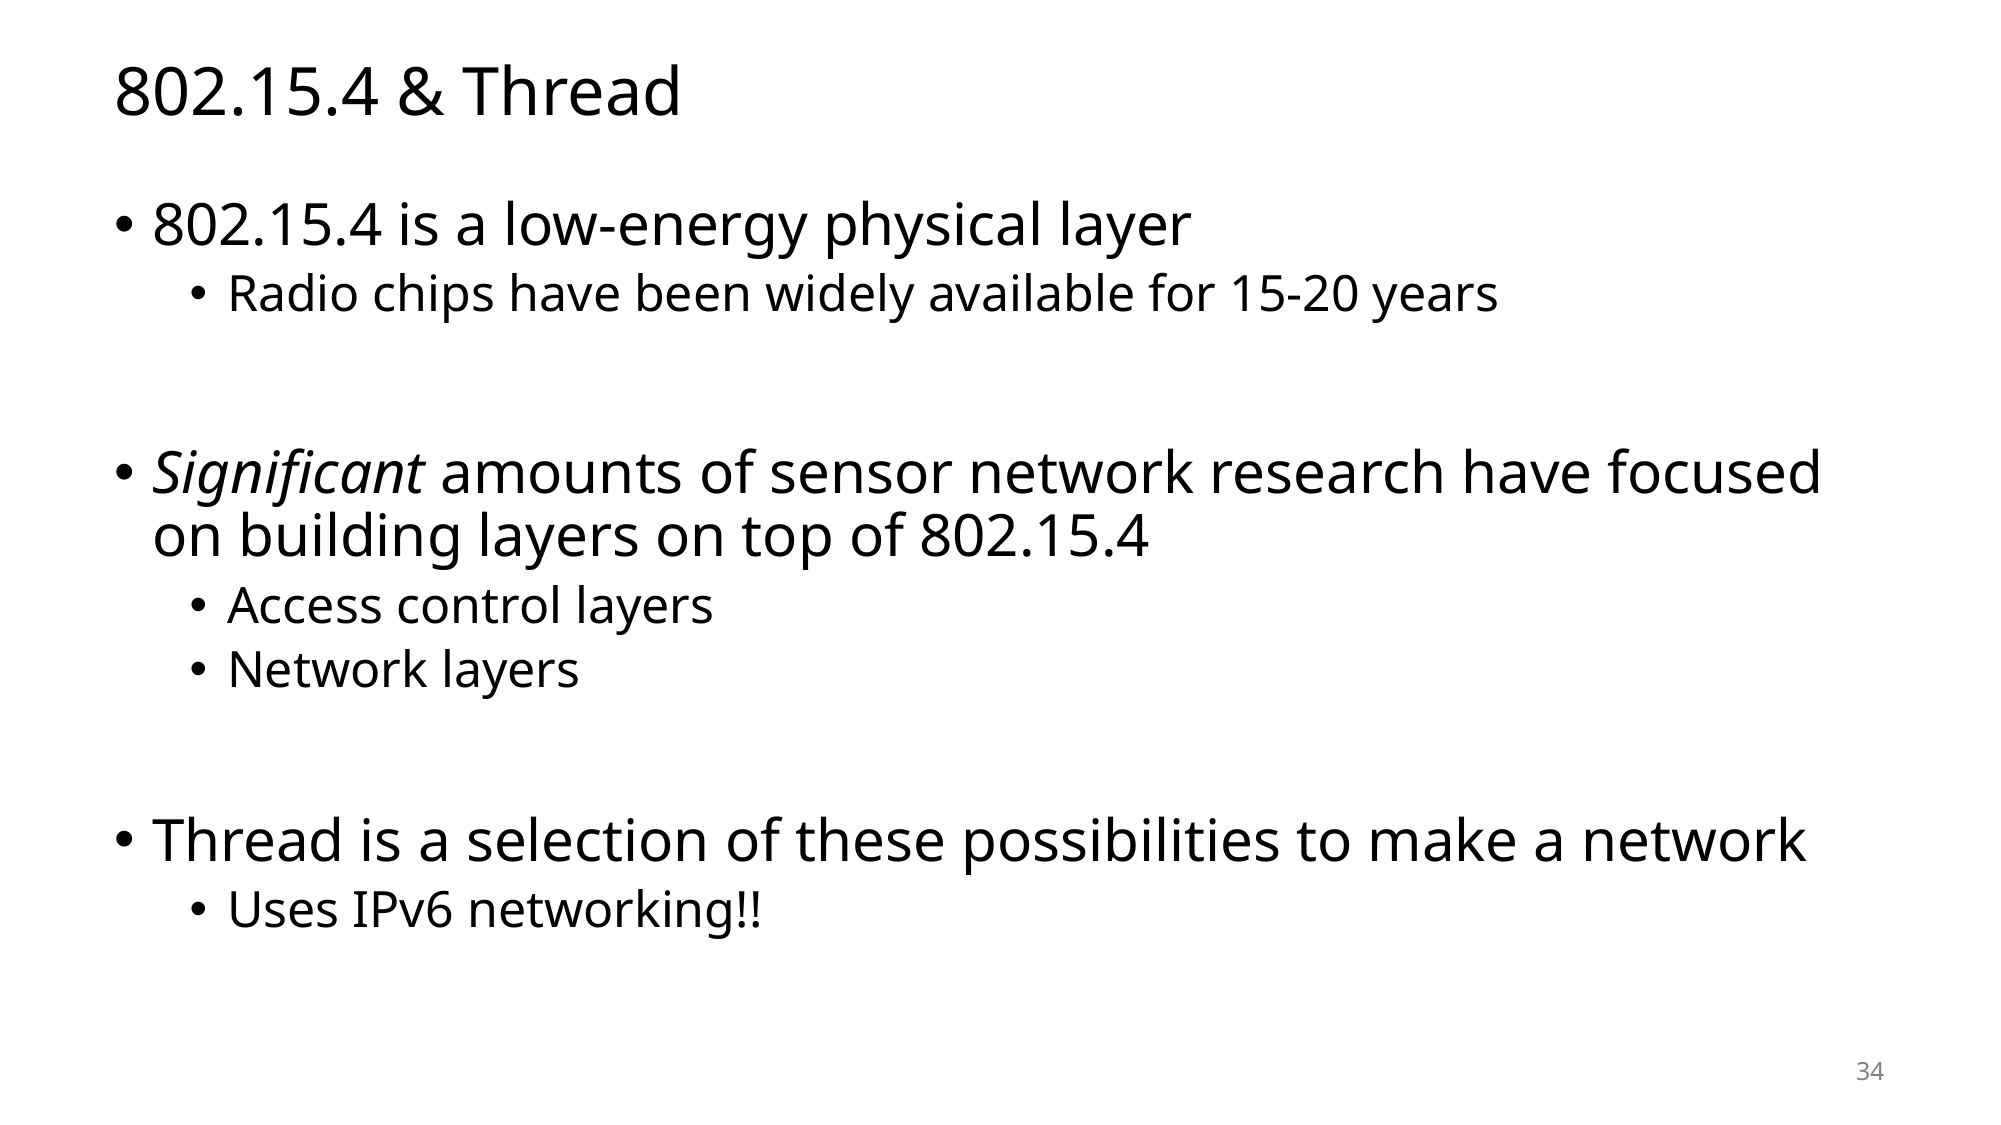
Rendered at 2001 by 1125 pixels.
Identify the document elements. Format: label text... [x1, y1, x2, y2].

slide_number 34 [1749, 1042, 1900, 1103]
title 802.15.4 & Thread [99, 37, 1900, 150]
list 802.15.4 is a low-energy physical layer Radio chips have been widely available for 15-20 years Significant amounts of sensor network research have focused on building layers on top of 802.15.4 Access control layers Network layers Thread is a selection of these possibilities to make a network Uses IPv6 networking!! [99, 187, 1900, 1013]
